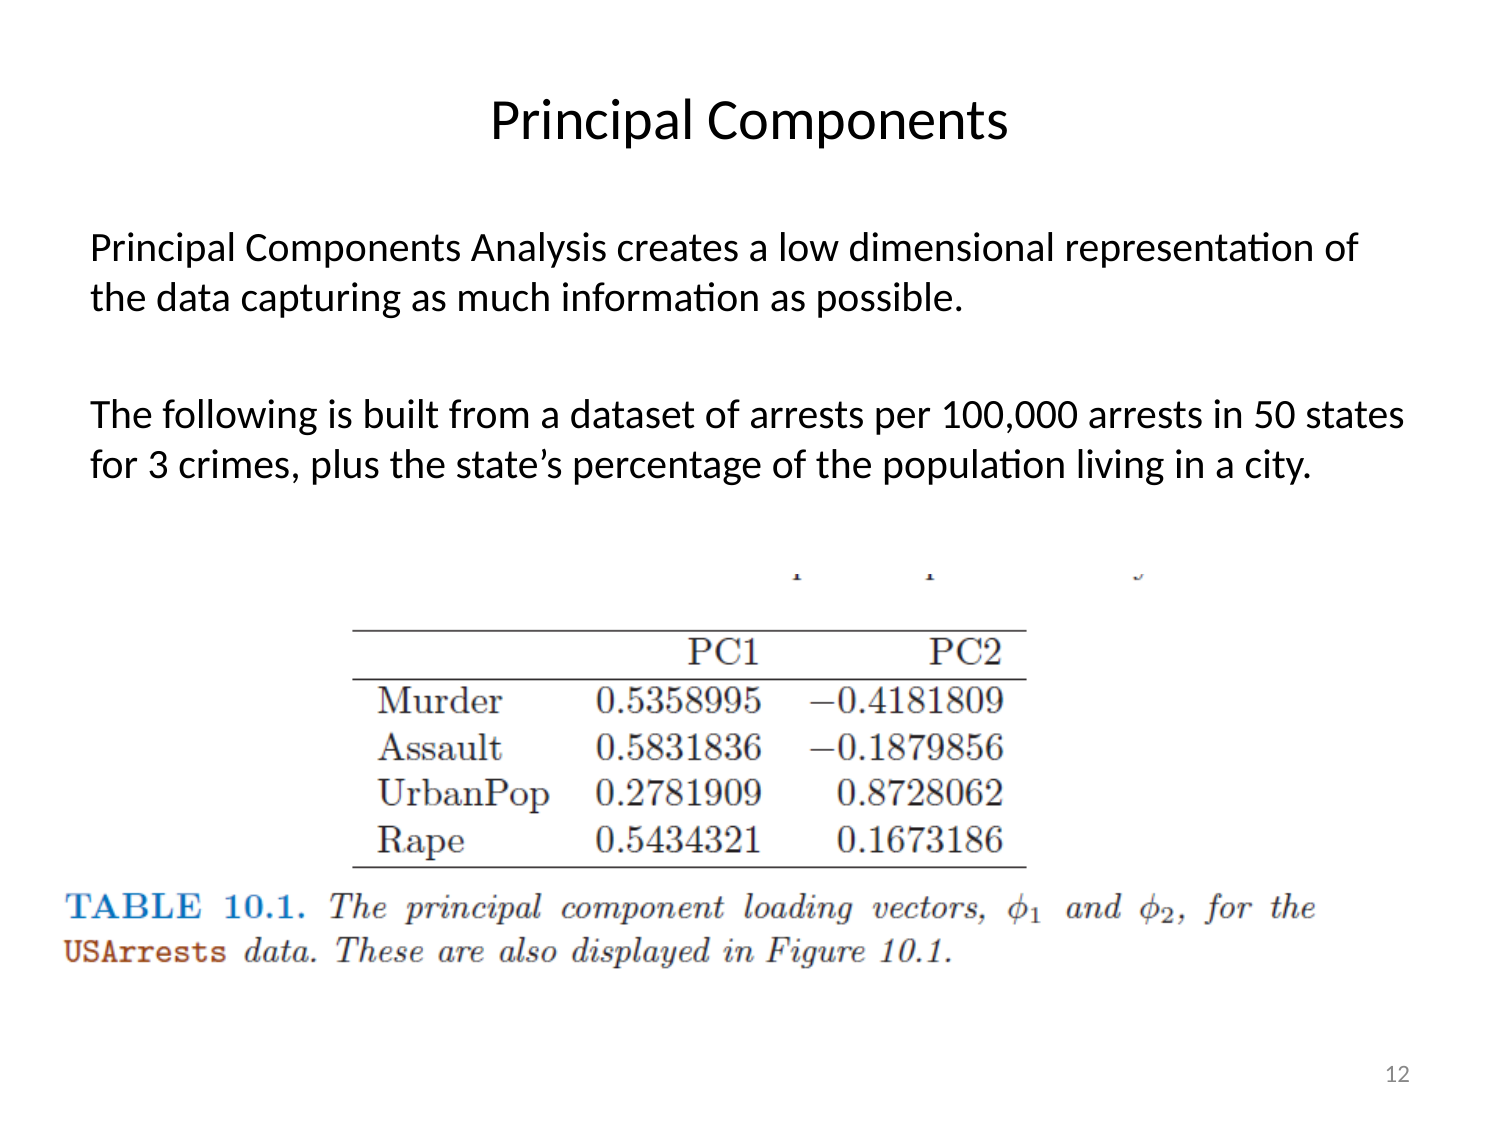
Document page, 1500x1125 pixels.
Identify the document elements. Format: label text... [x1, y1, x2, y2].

picture [21, 574, 1479, 1004]
list Principal Components Analysis creates a low dimensional representation of the data capturing as much information as possible. The following is built from a dataset of arrests per 100,000 arrests in 50 states for 3 crimes, plus the state’s percentage of the population living in a city. [75, 212, 1425, 573]
slide_number 12 [1074, 1042, 1425, 1103]
title Principal Components [75, 45, 1425, 188]
